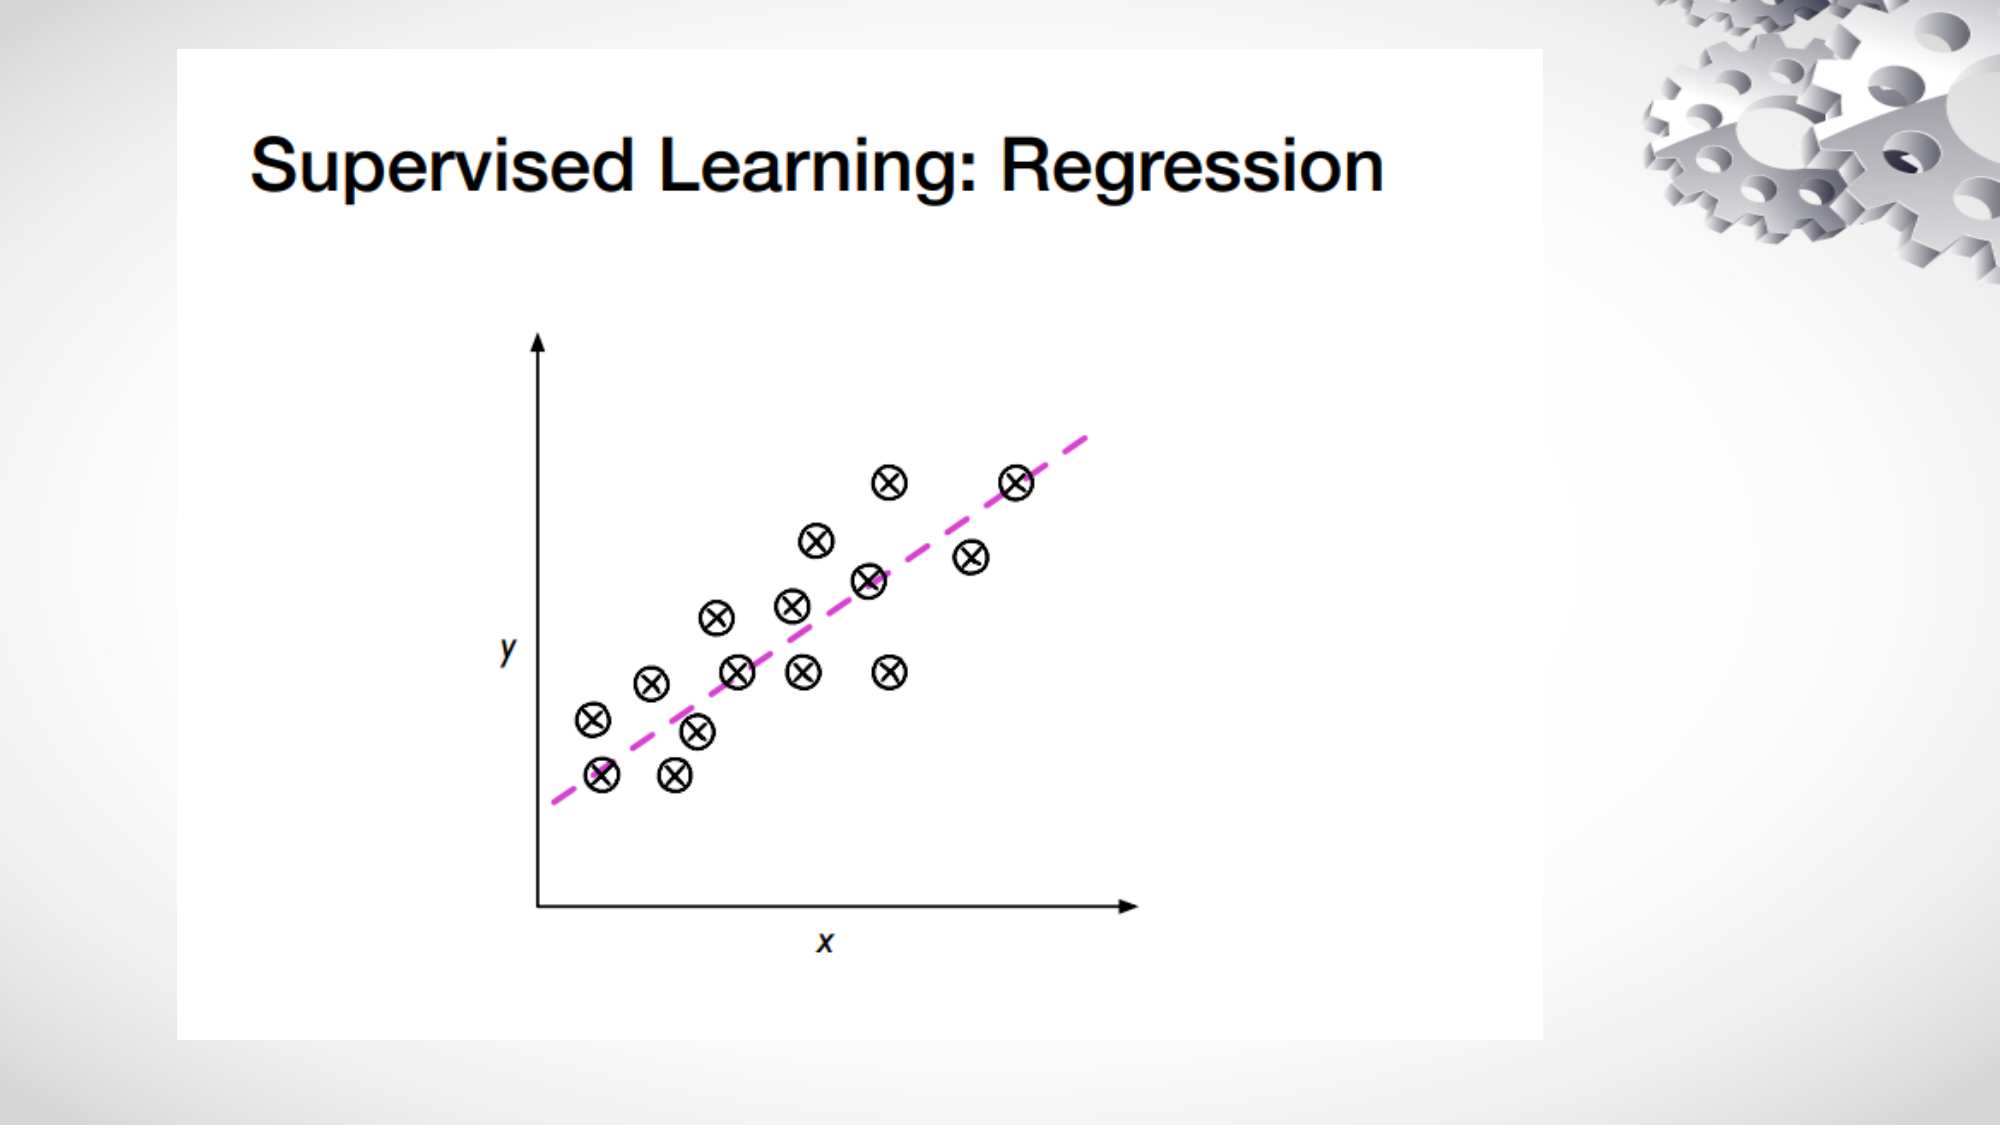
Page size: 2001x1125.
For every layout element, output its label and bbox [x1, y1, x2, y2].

list [177, 49, 1543, 1040]
picture [0, 0, 2000, 1125]
